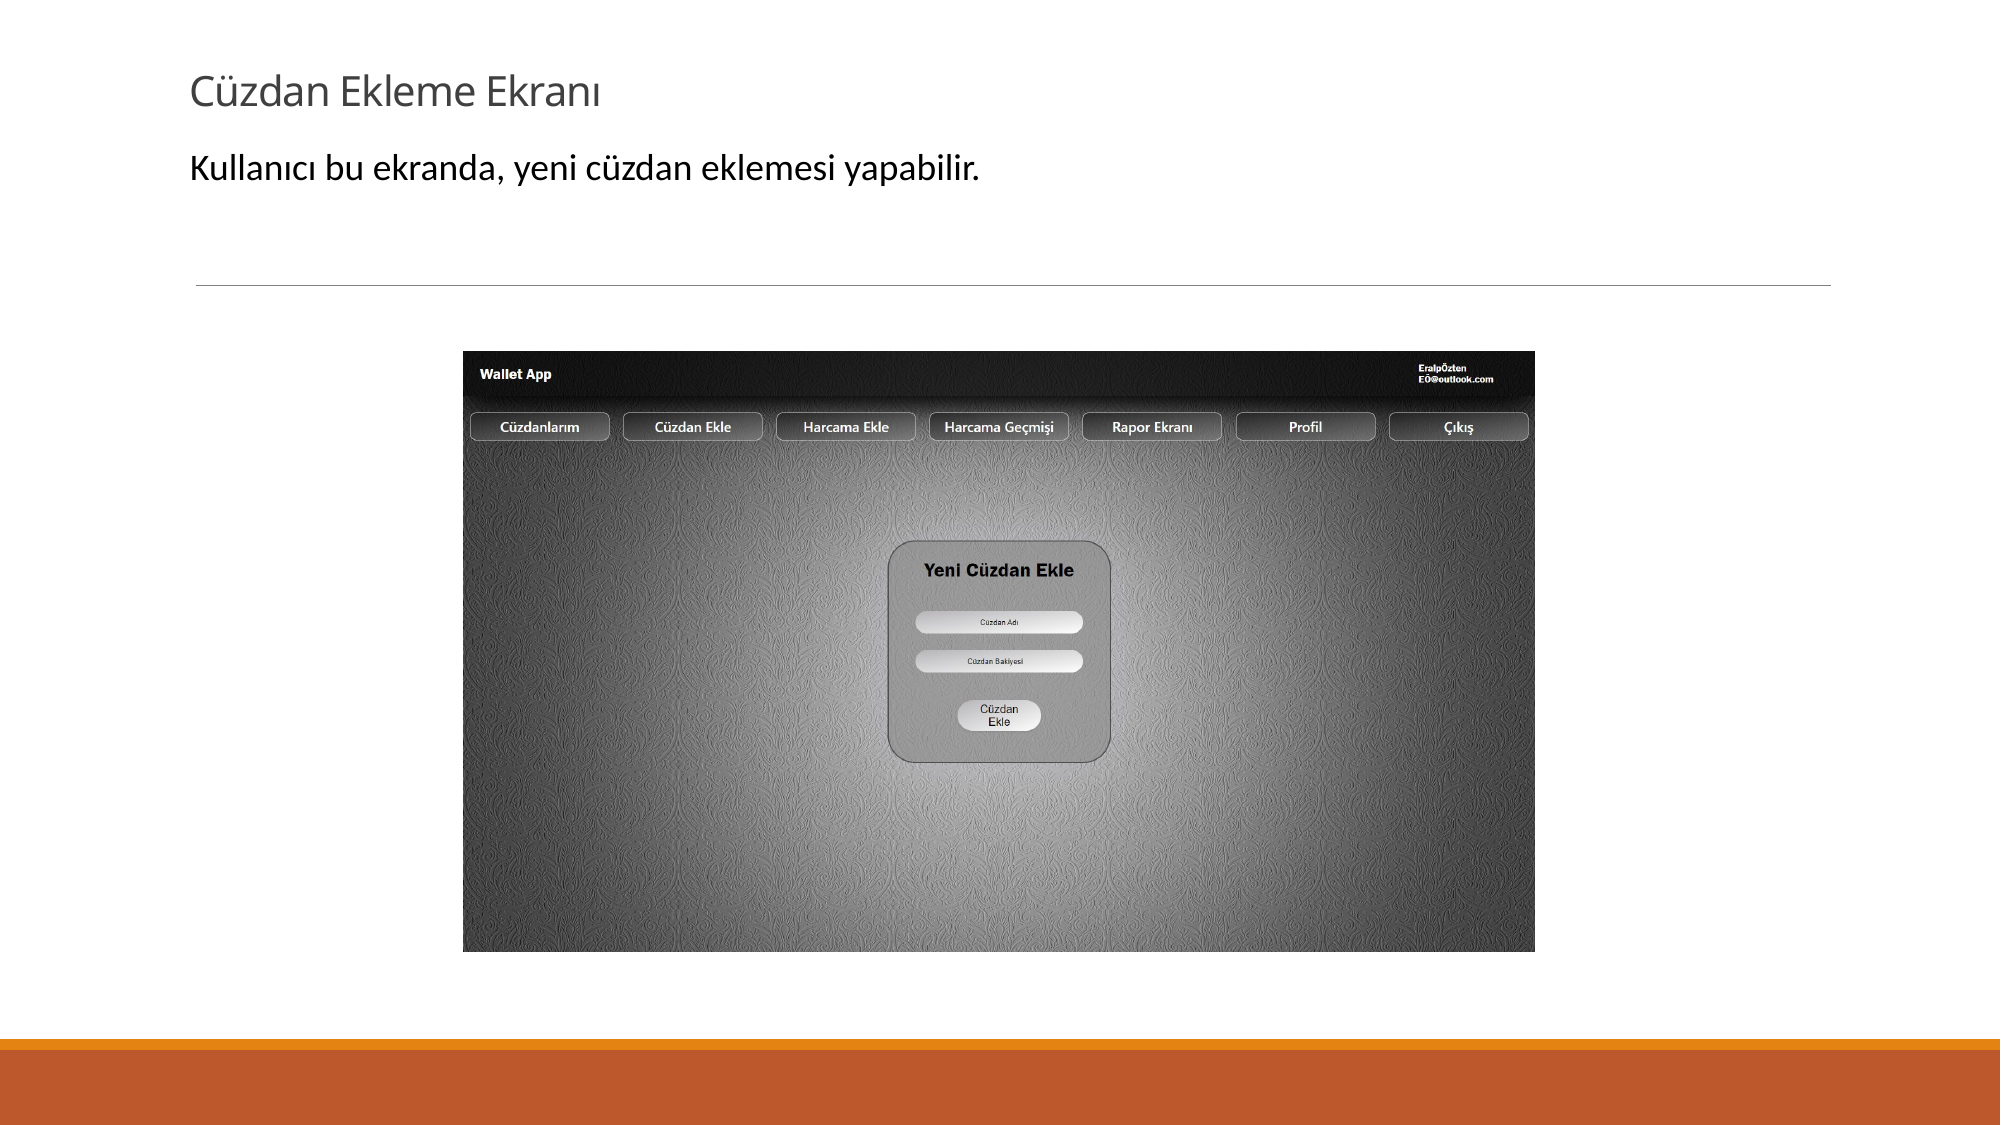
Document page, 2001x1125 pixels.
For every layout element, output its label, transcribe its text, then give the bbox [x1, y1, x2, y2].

title Cüzdan Ekleme Ekranı [174, 47, 1825, 123]
text_box Kullanıcı bu ekranda, yeni cüzdan eklemesi yapabilir. [175, 135, 1825, 196]
picture [463, 351, 1536, 952]
